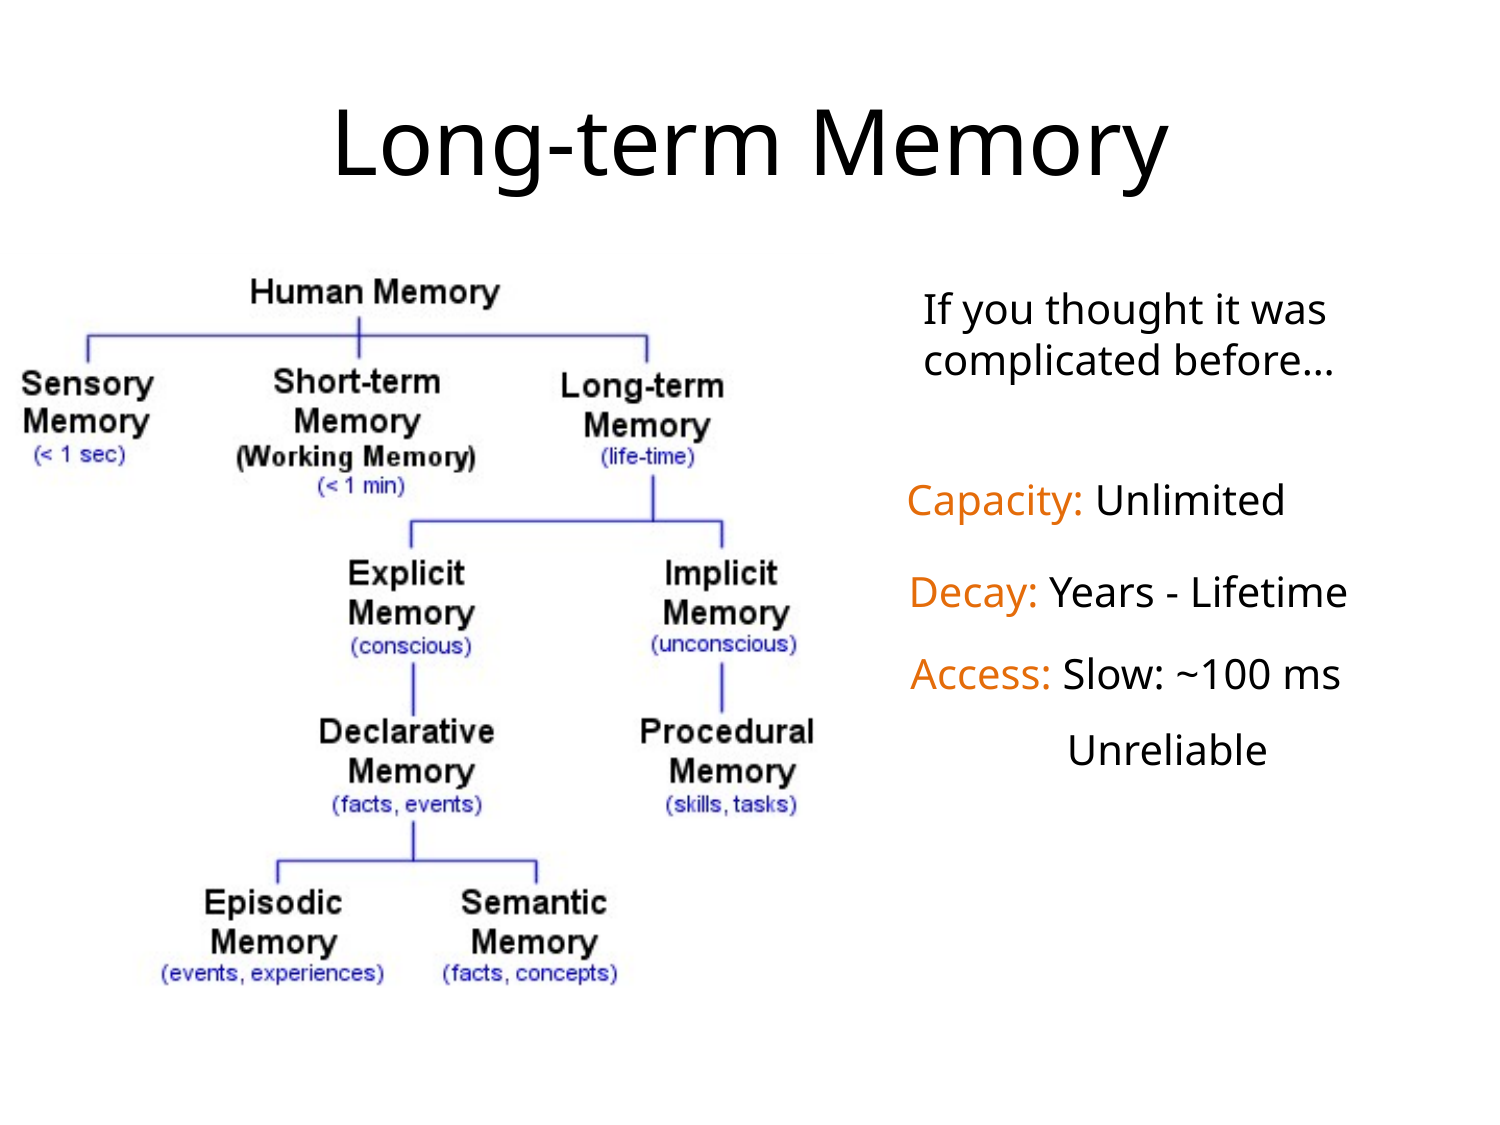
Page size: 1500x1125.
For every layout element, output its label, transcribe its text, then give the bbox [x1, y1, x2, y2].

text_box Capacity: Unlimited [891, 466, 1409, 531]
text_box Decay: Years - Lifetime [893, 558, 1411, 623]
picture [0, 251, 834, 1024]
title Long-term Memory [75, 45, 1425, 233]
text_box Unreliable [1052, 716, 1500, 782]
text_box If you thought it was complicated before… [908, 275, 1425, 391]
text_box Access: Slow: ~100 ms [895, 640, 1450, 706]
